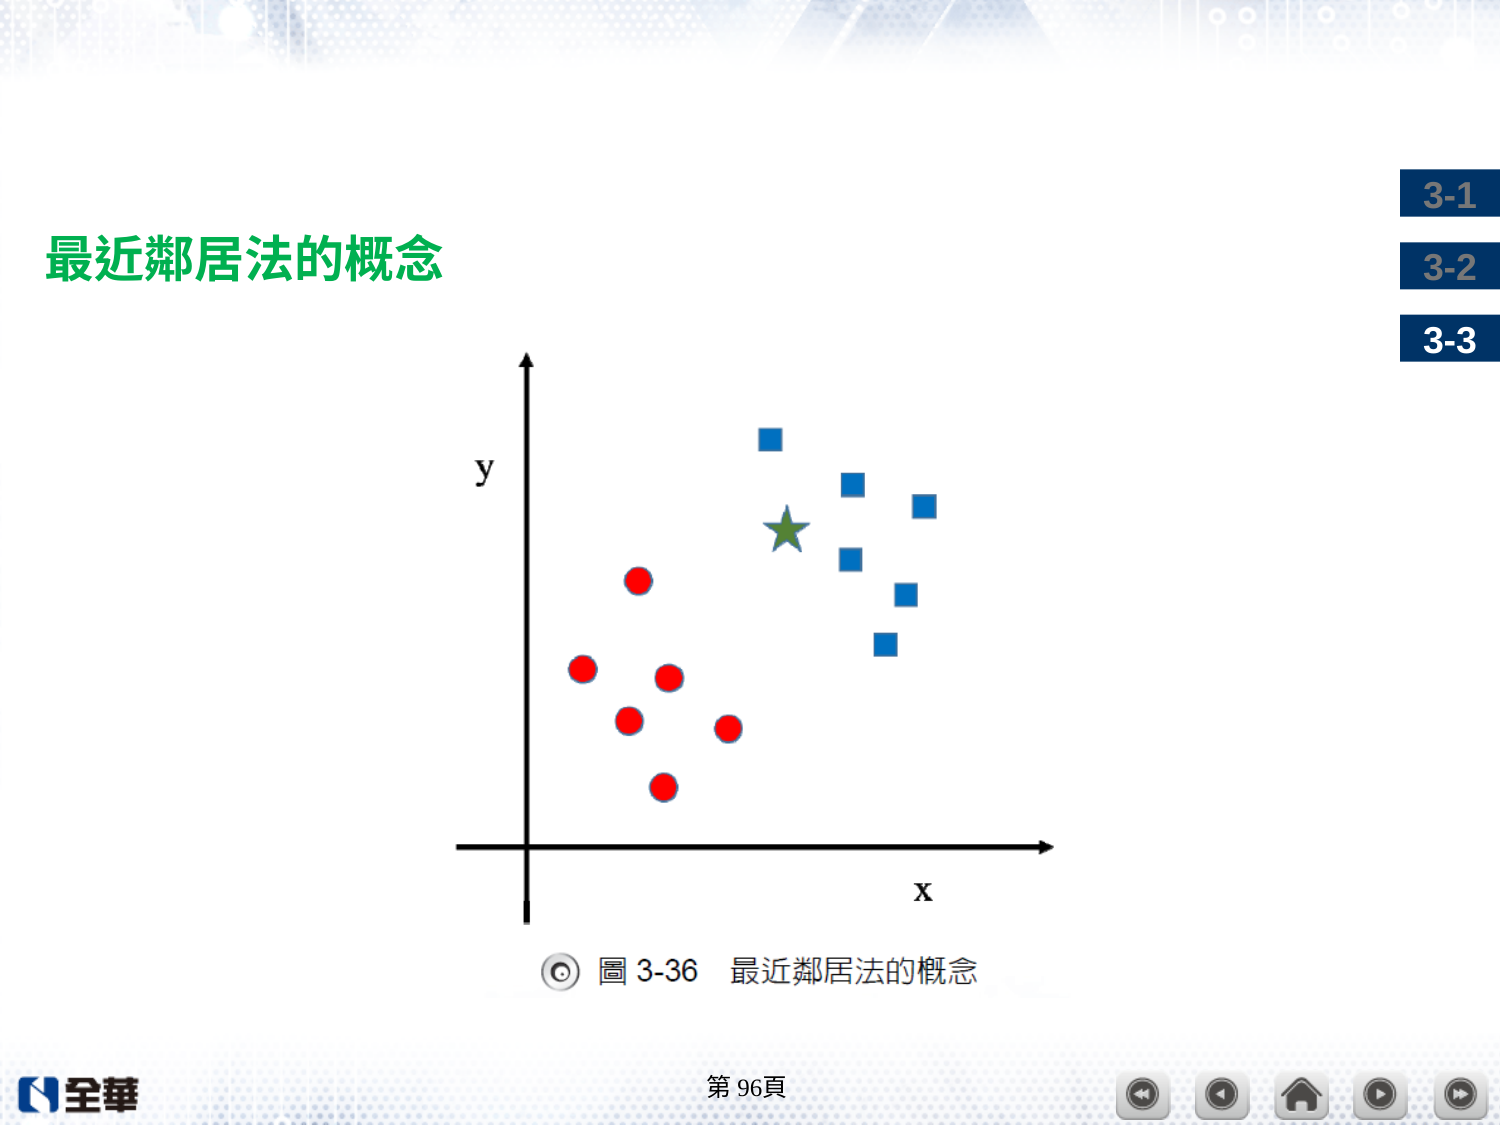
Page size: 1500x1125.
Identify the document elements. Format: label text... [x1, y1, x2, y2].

list 最近鄰居法的概念 [29, 219, 1386, 1048]
picture [0, 0, 1500, 1125]
